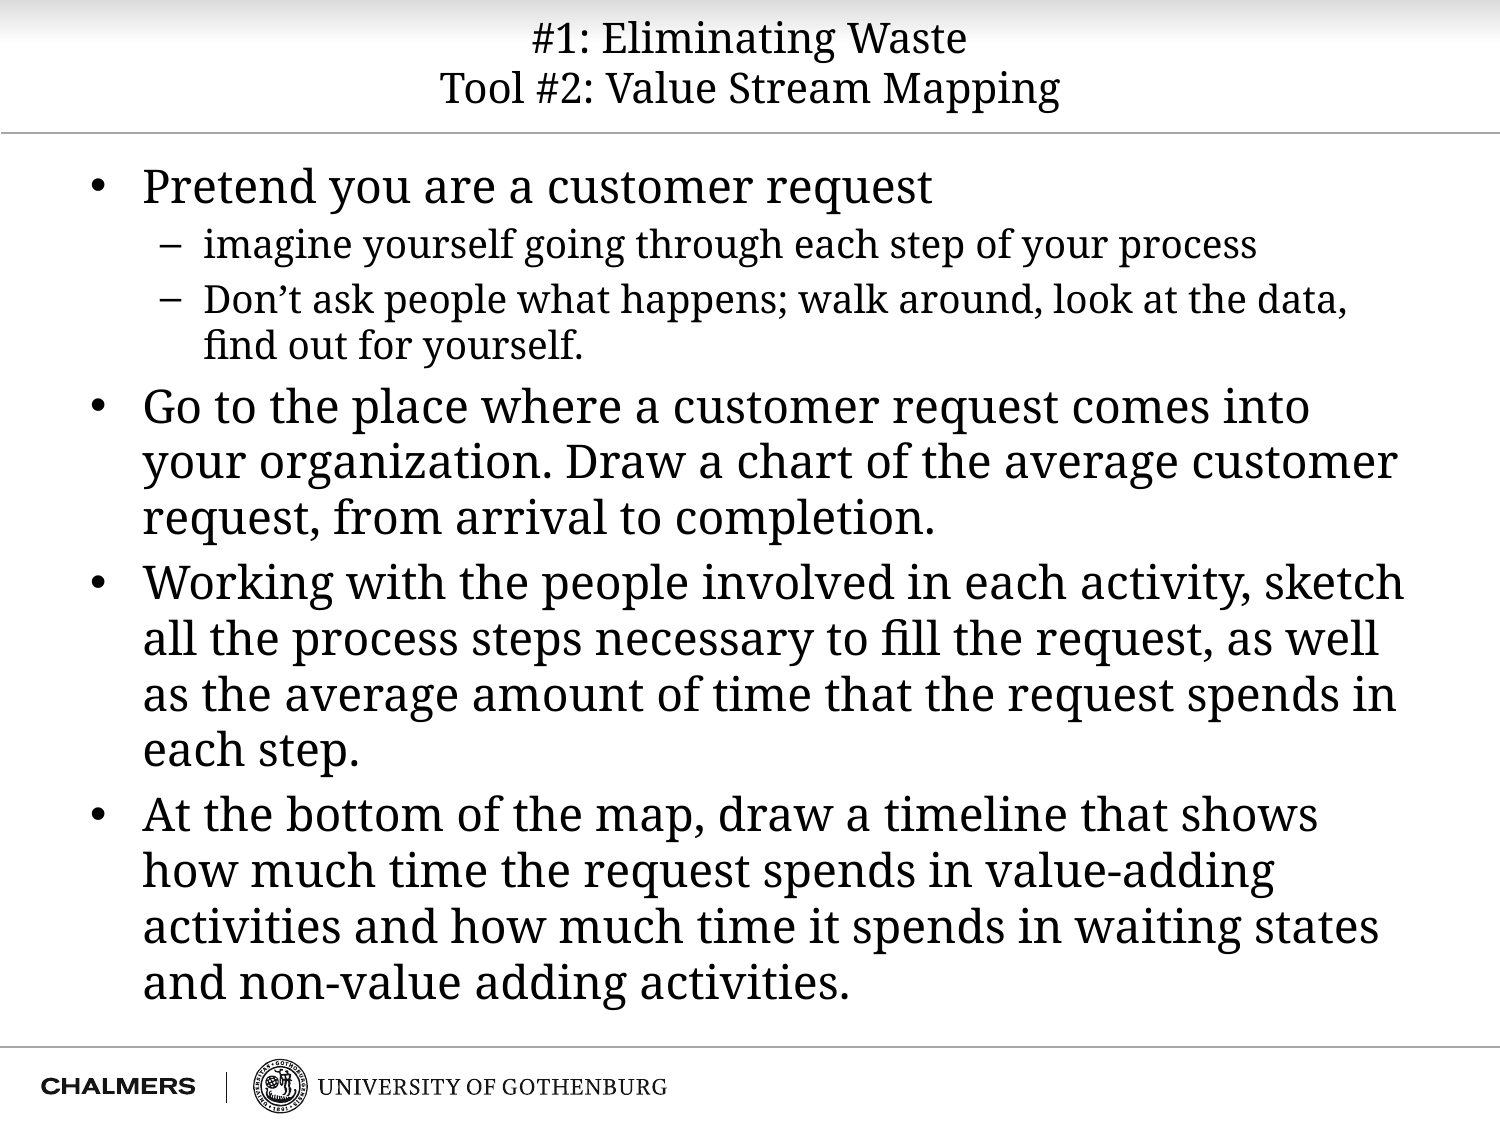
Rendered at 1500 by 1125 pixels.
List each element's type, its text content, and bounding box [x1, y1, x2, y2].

title #1: Eliminating Waste Tool #2: Value Stream Mapping [75, 4, 1425, 120]
list Pretend you are a customer request imagine yourself going through each step of your process Don’t ask people what happens; walk around, look at the data, find out for yourself. Go to the place where a customer request comes into your organization. Draw a chart of the average customer request, from arrival to completion. Working with the people involved in each activity, sketch all the process steps necessary to fill the request, as well as the average amount of time that the request spends in each step. At the bottom of the map, draw a timeline that shows how much time the request spends in value-adding activities and how much time it spends in waiting states and non-value adding activities. [75, 149, 1425, 1024]
